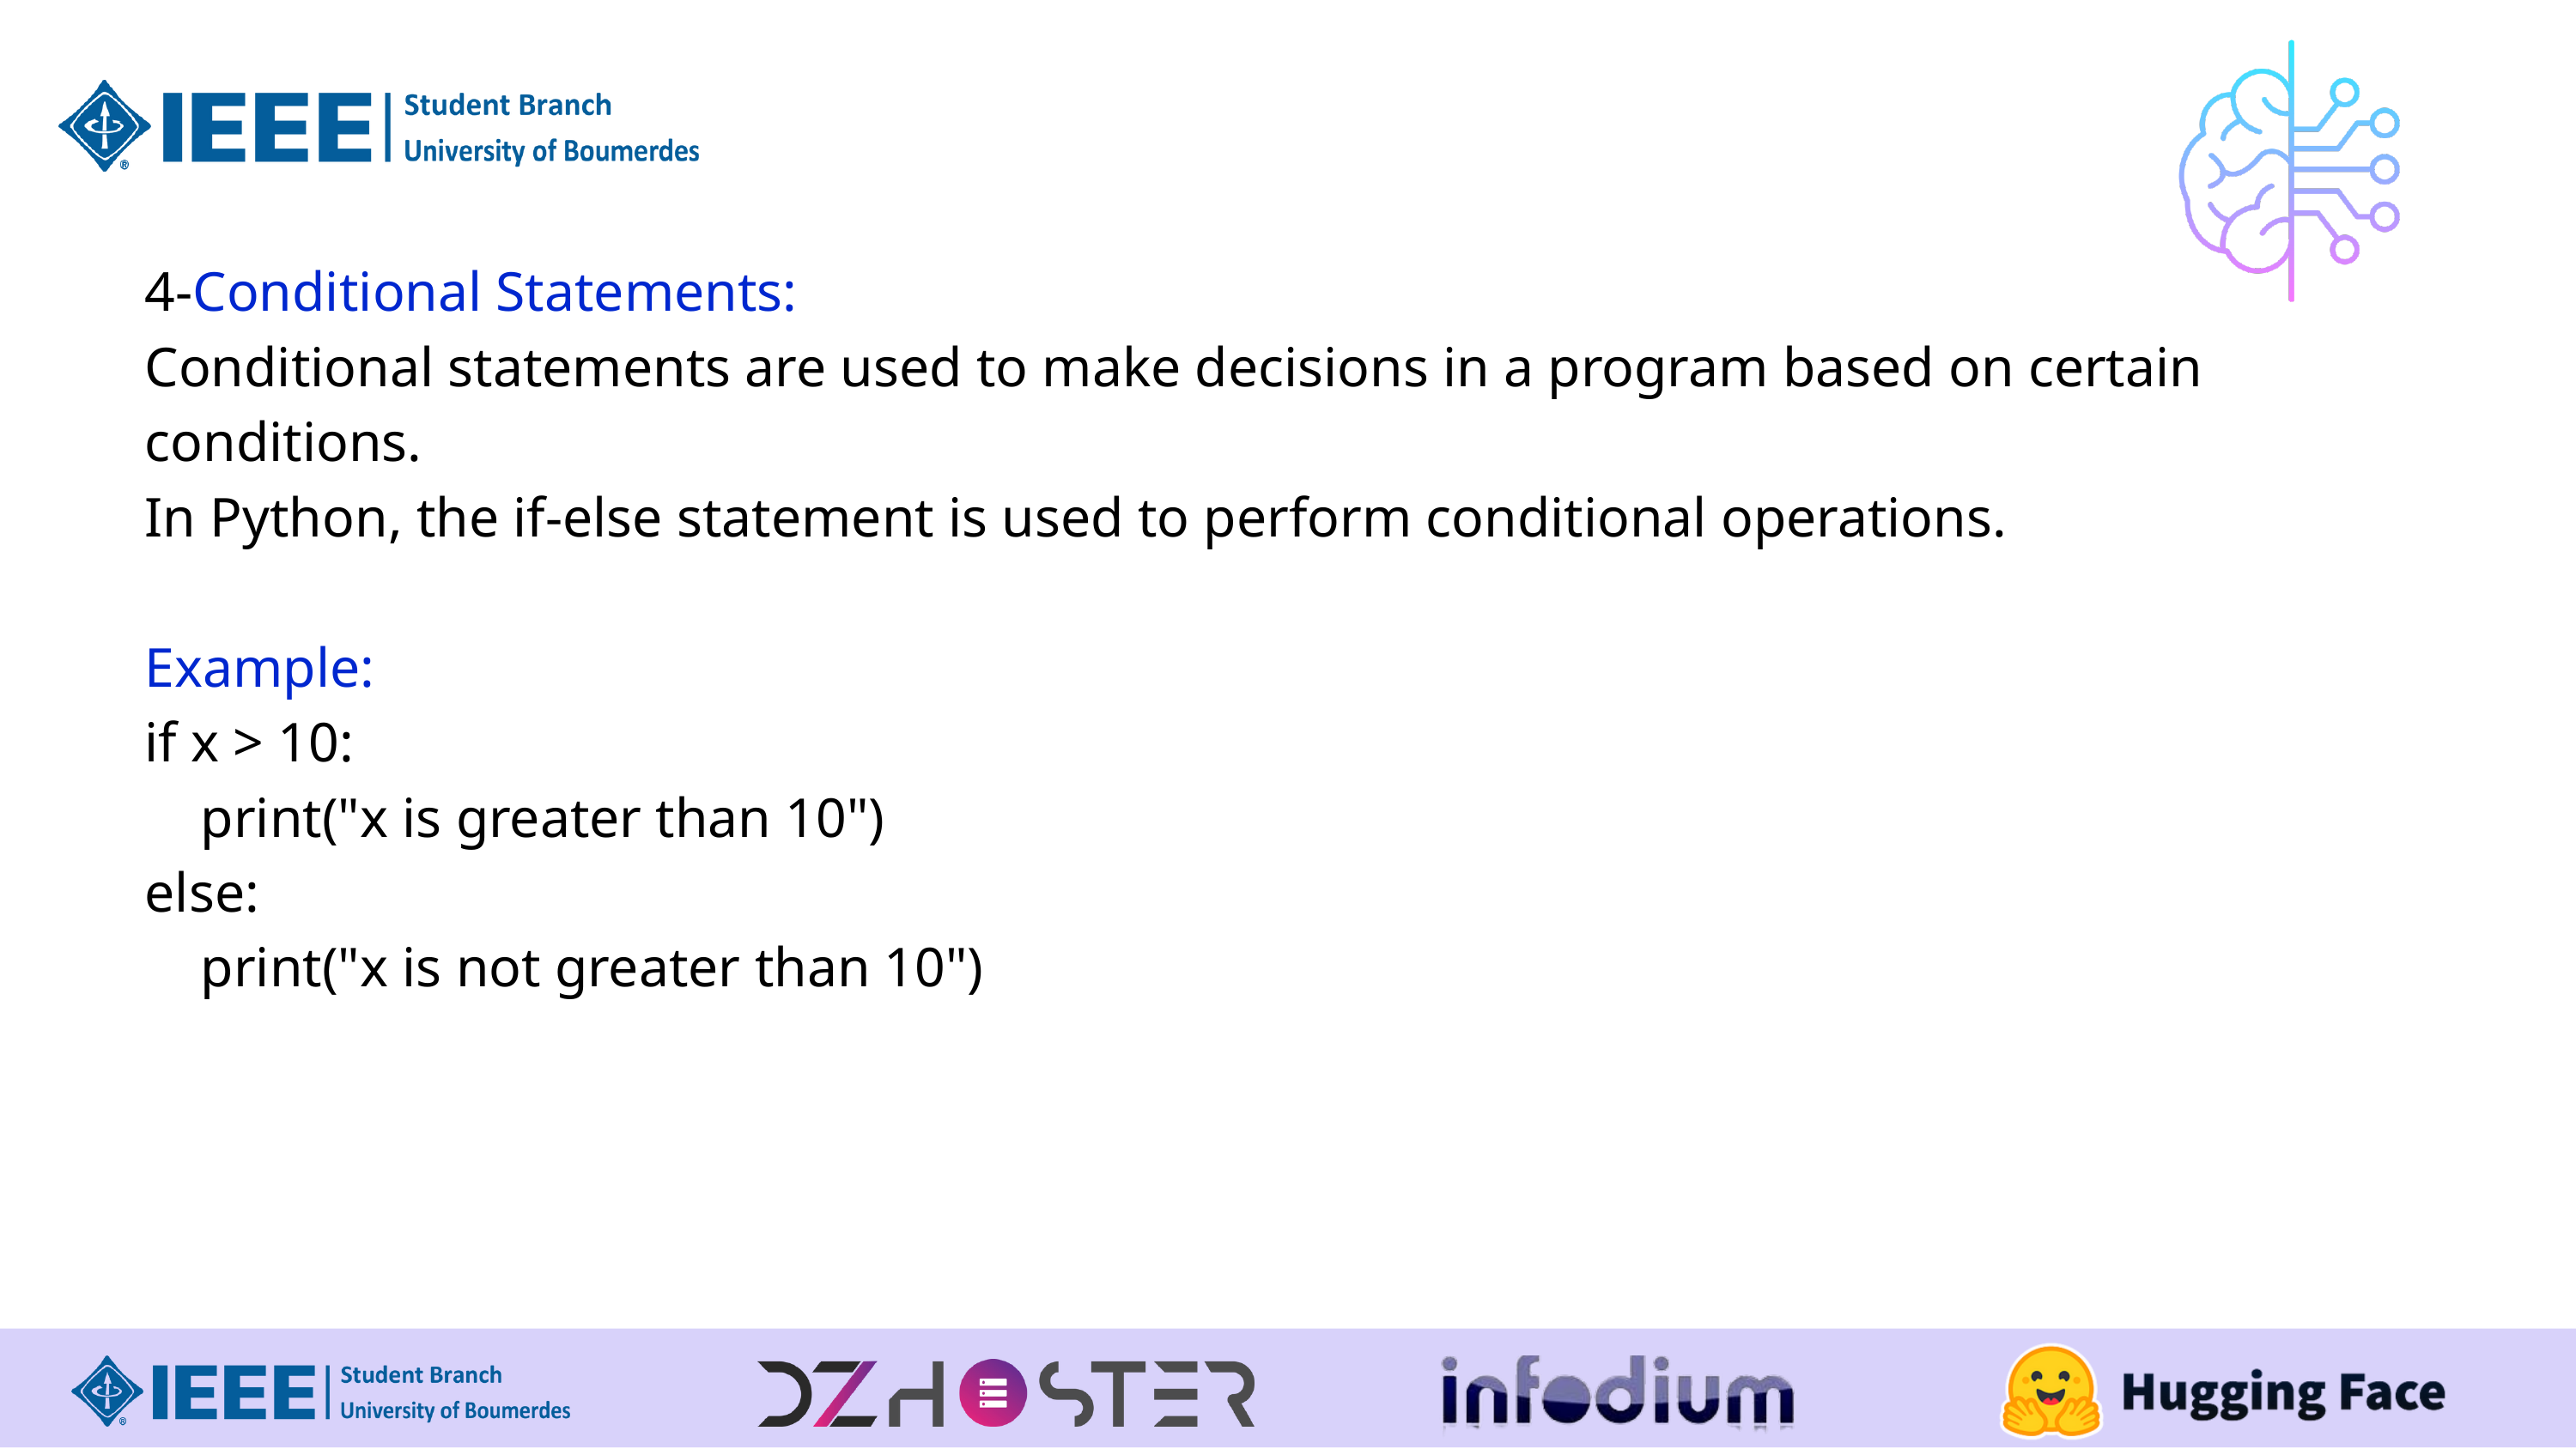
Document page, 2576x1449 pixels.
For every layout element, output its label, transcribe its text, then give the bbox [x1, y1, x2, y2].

text_box 4-Conditional Statements: Conditional statements are used to make decisions in a program based on certain conditions. In Python, the if-else statement is used to perform conditional operations. Example: if x > 10: print("x is greater than 10") else: print("x is not greater than 10") [144, 312, 2393, 1073]
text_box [0, 1306, 2576, 1449]
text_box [58, 39, 2400, 302]
